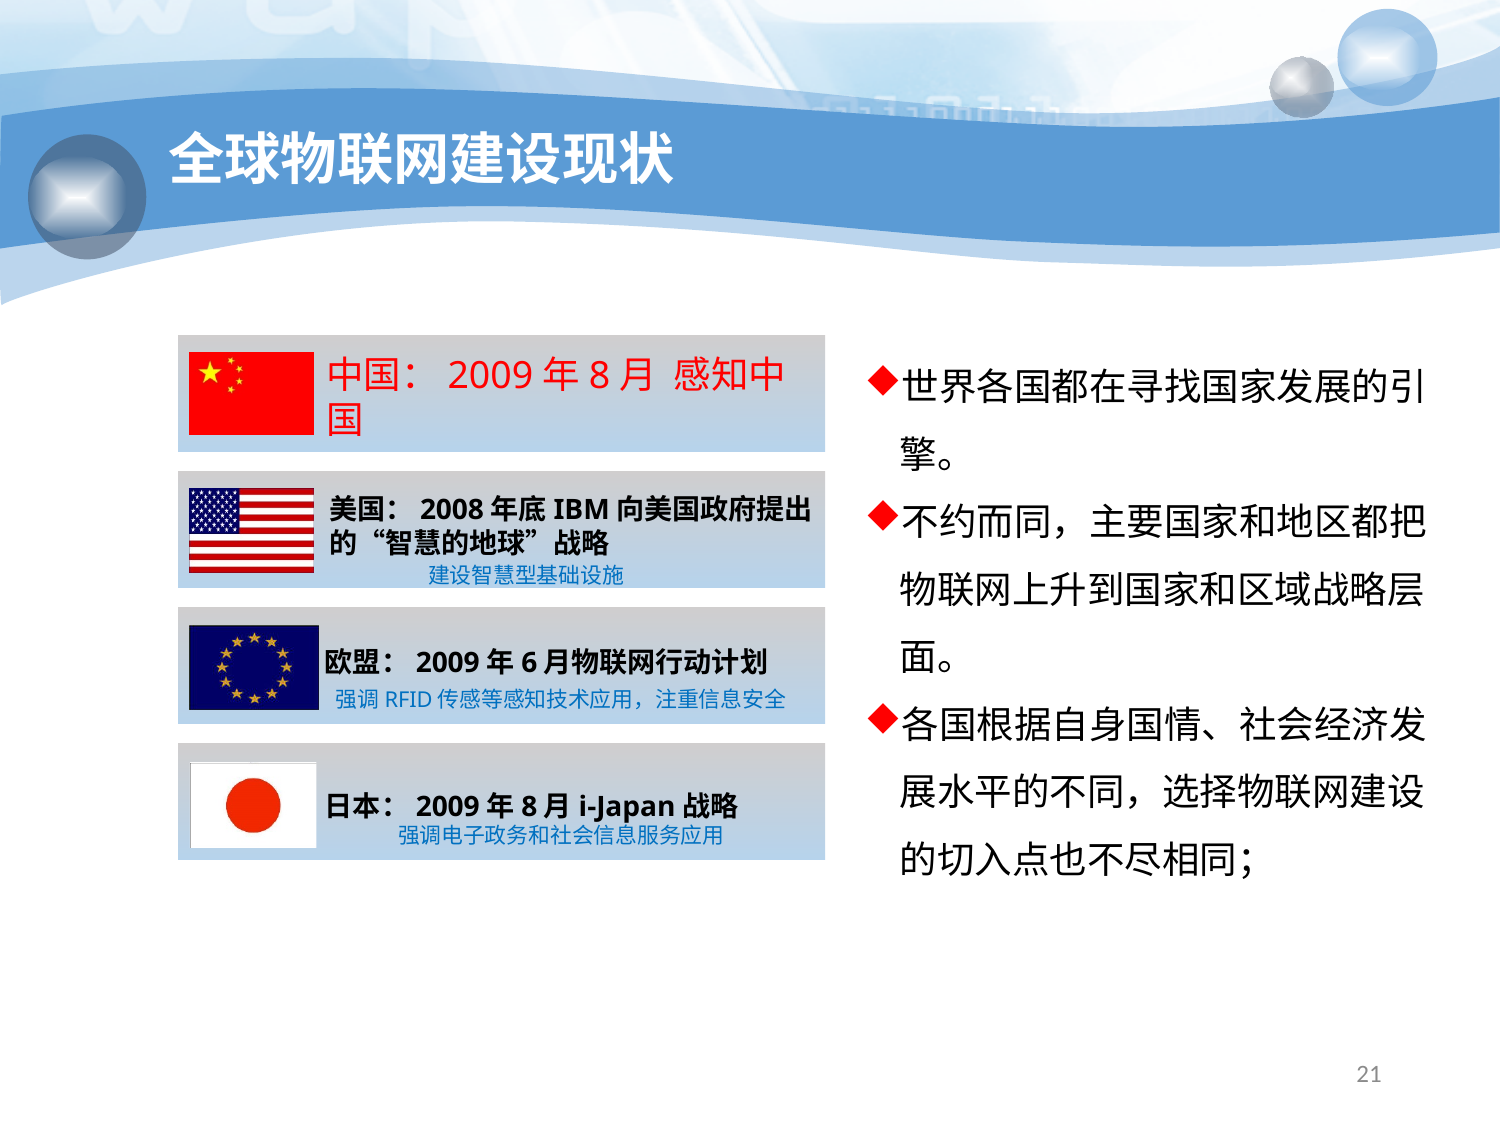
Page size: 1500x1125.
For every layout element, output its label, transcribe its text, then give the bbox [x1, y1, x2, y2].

picture [189, 487, 314, 573]
text_box 建设智慧型基础设施 [367, 554, 686, 596]
text_box [178, 471, 826, 588]
text_box [178, 607, 826, 724]
picture [189, 352, 314, 436]
picture [0, 0, 1500, 113]
text_box 美国：2008年底IBM向美国政府提出的“智慧的地球”战略 [318, 489, 829, 561]
text_box [178, 335, 826, 452]
text_box 世界各国都在寻找国家发展的引擎。 不约而同，主要国家和地区都把物联网上升到国家和区域战略层面。 各国根据自身国情、社会经济发展水平的不同，选择物联网建设的切入点也不尽相同； [849, 333, 1468, 967]
text_box 欧盟：2009年6月物联网行动计划 [319, 625, 825, 697]
picture [189, 625, 319, 710]
text_box [178, 743, 826, 860]
text_box 日本：2009年8月i-Japan战略 [317, 769, 825, 841]
picture [189, 762, 317, 848]
slide_number 21 [1059, 1042, 1397, 1103]
text_box 强调电子政务和社会信息服务应用 [318, 814, 804, 856]
text_box 中国：2009年8月 感知中国 [314, 360, 826, 432]
text_box 强调RFID传感等感知技术应用，注重信息安全 [318, 678, 804, 719]
text_box 全球物联网建设现状 [153, 116, 780, 199]
